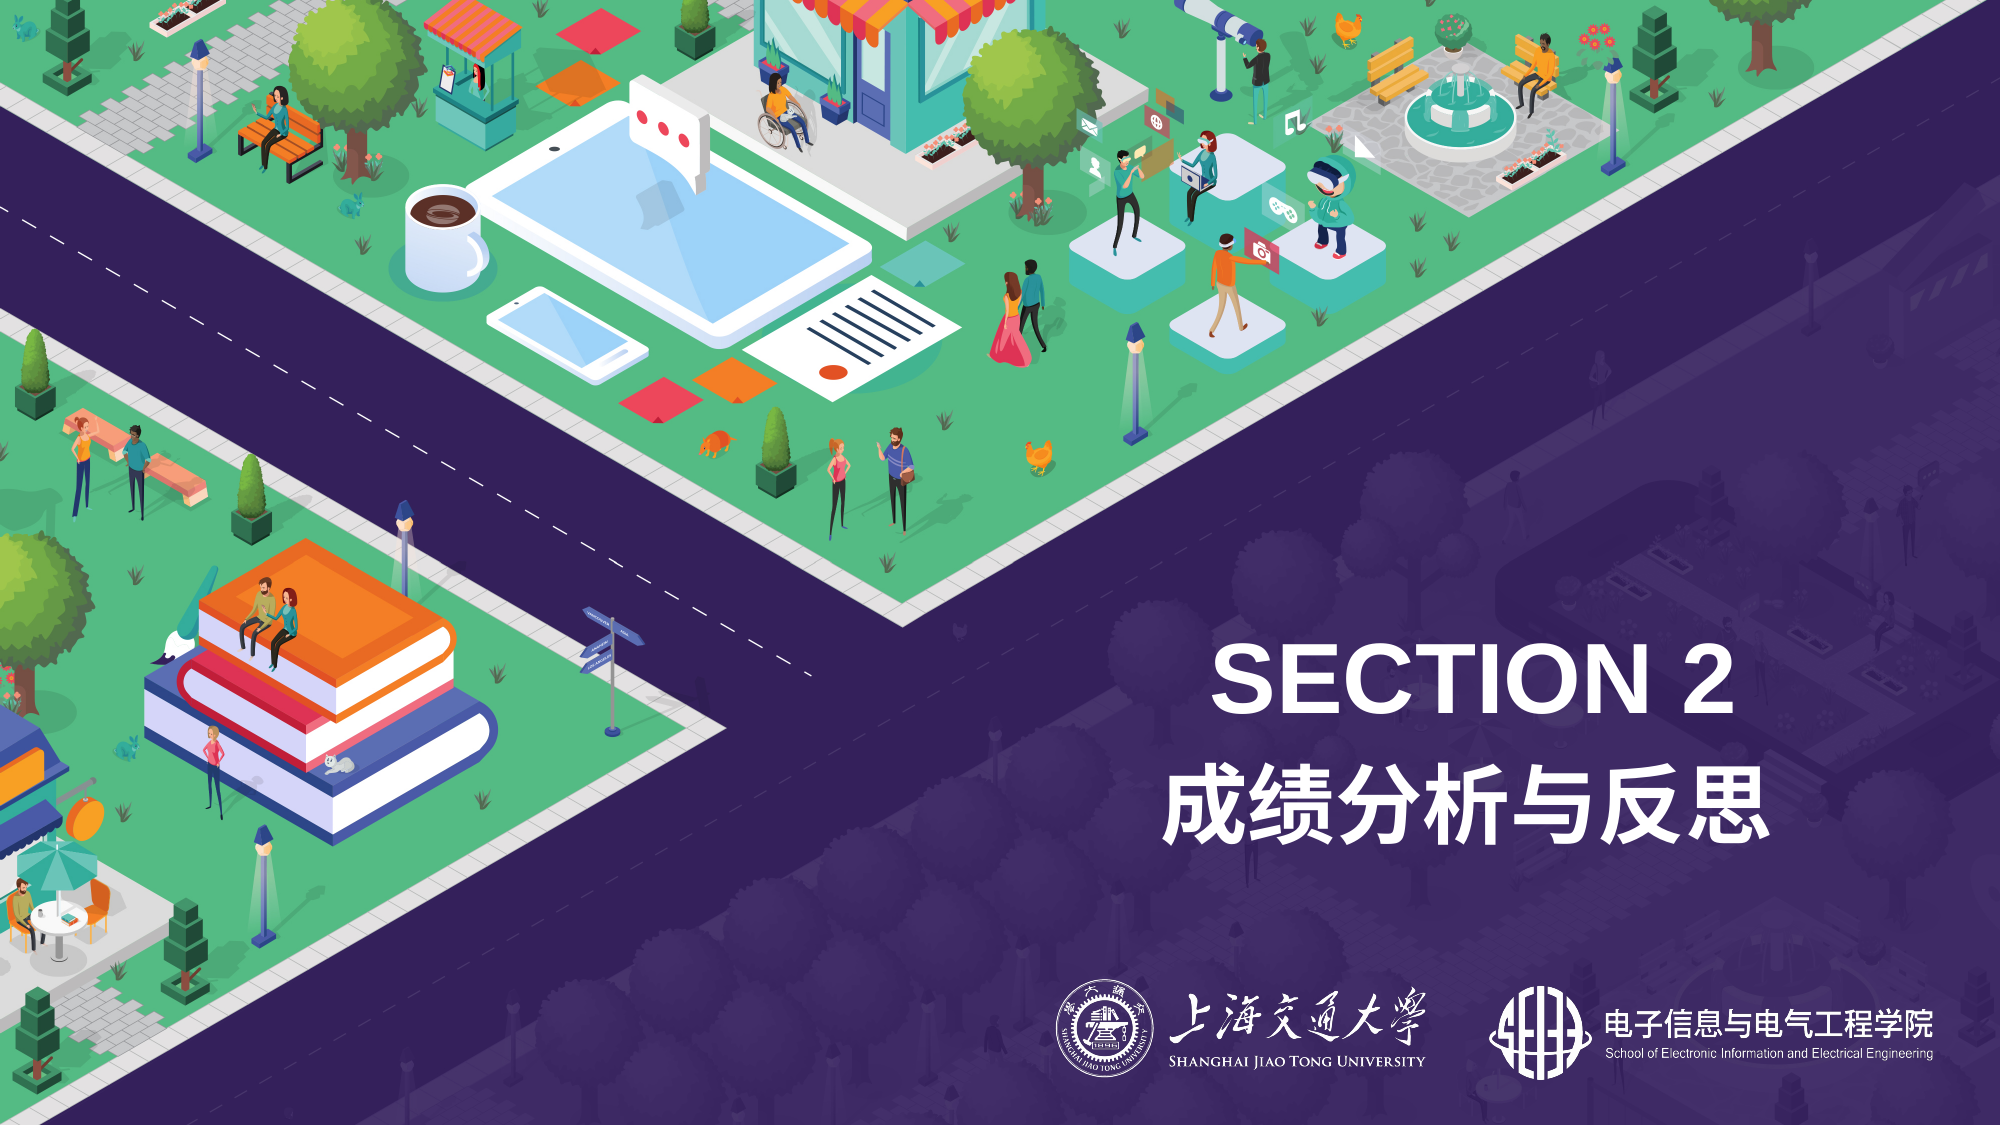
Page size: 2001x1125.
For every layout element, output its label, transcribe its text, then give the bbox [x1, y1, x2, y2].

picture [0, 0, 2000, 1125]
list 成绩分析与反思 [1054, 663, 1879, 857]
text_box SECTION 2 [913, 542, 1738, 735]
